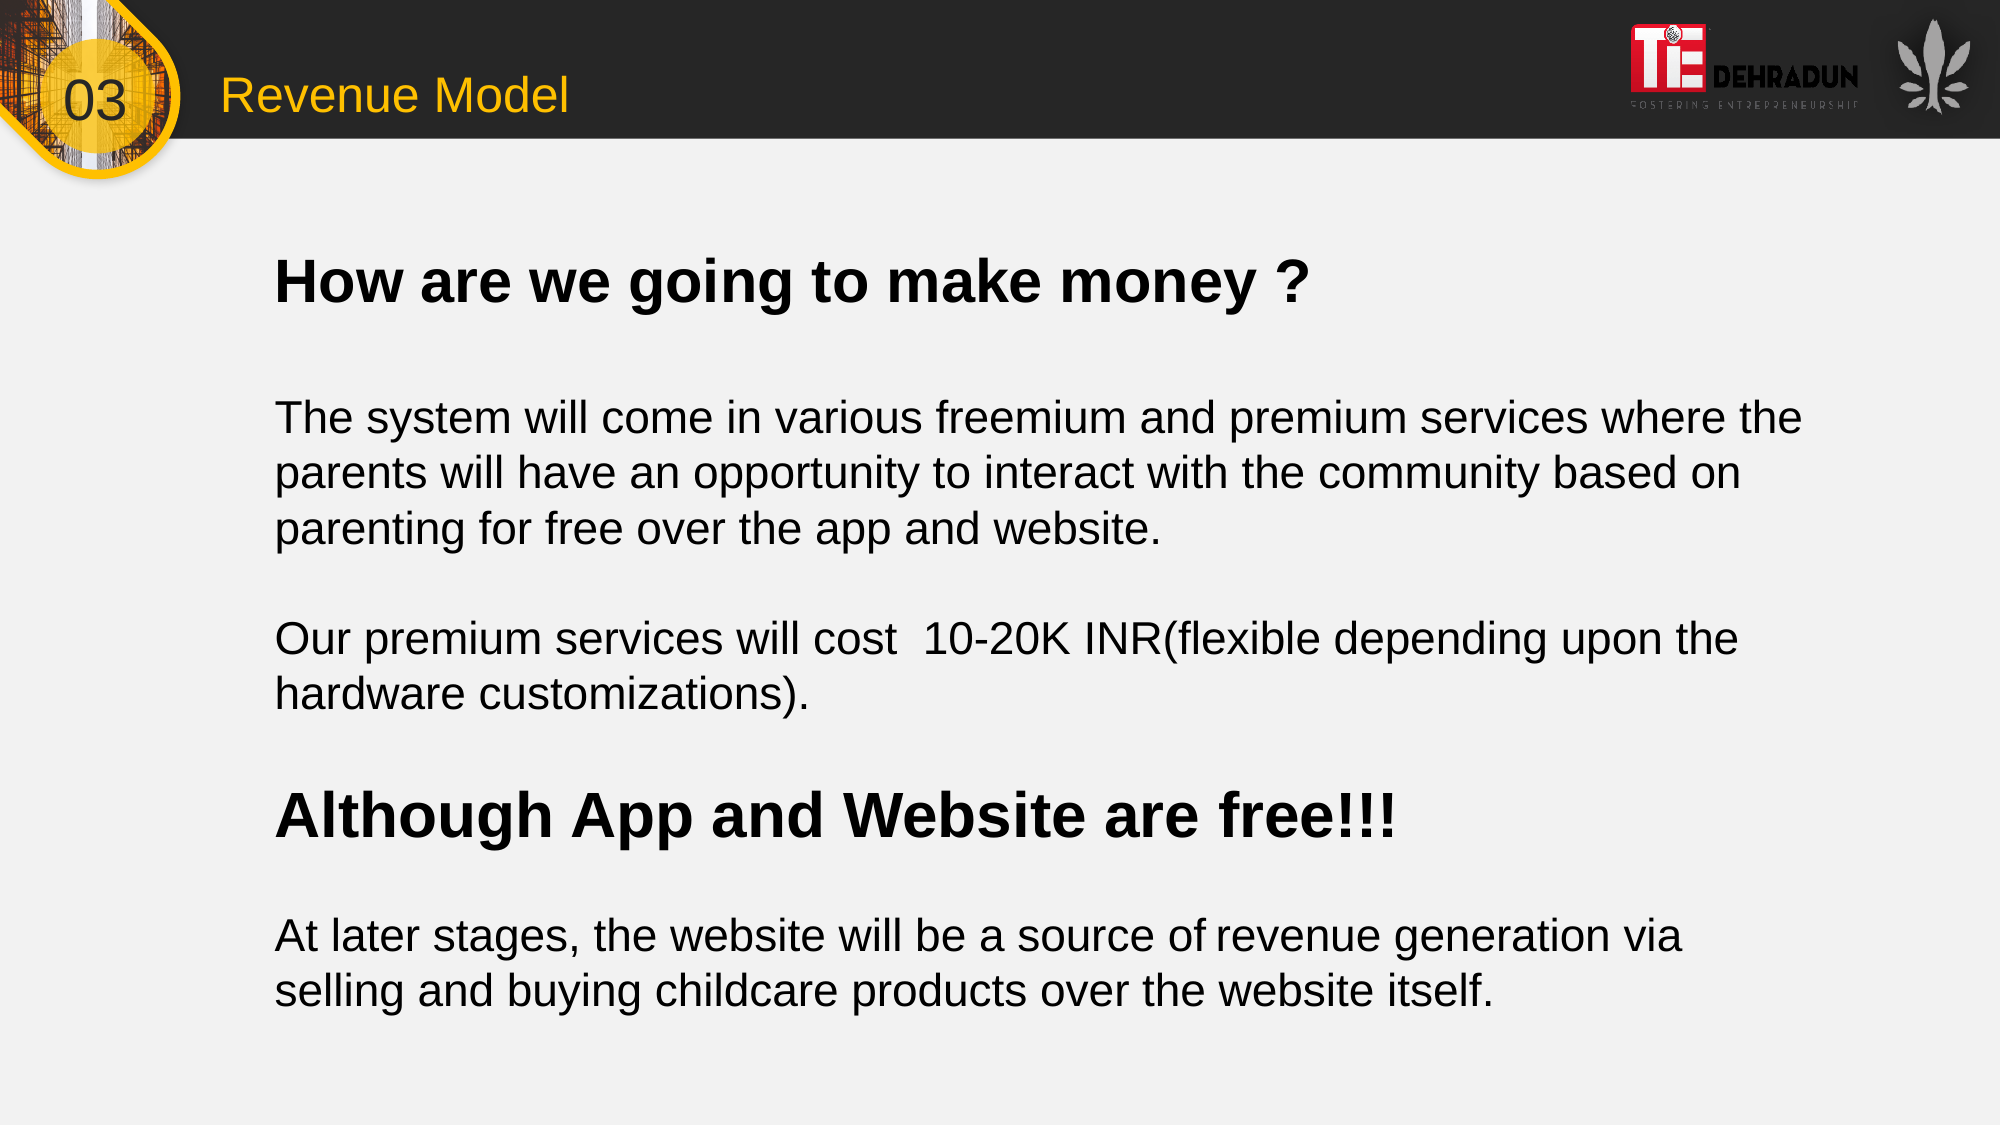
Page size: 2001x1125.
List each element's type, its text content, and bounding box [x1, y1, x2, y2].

text_box Revenue Model [205, 54, 854, 131]
text_box 03 [36, 54, 156, 140]
picture [1631, 24, 1858, 109]
picture [0, 0, 171, 170]
subtitle How are we going to make money ? The system will come in various freemium and premium services where the parents will have an opportunity to interact with the community based on parenting for free over the app and website. Our premium services will cost 10-20K INR(flexible depending upon the hardware customizations). Although App and Website are free!!! At later stages, the website will be a source of revenue generation via selling and buying childcare products over the website itself. [259, 233, 1826, 1032]
picture [1867, 0, 2000, 133]
